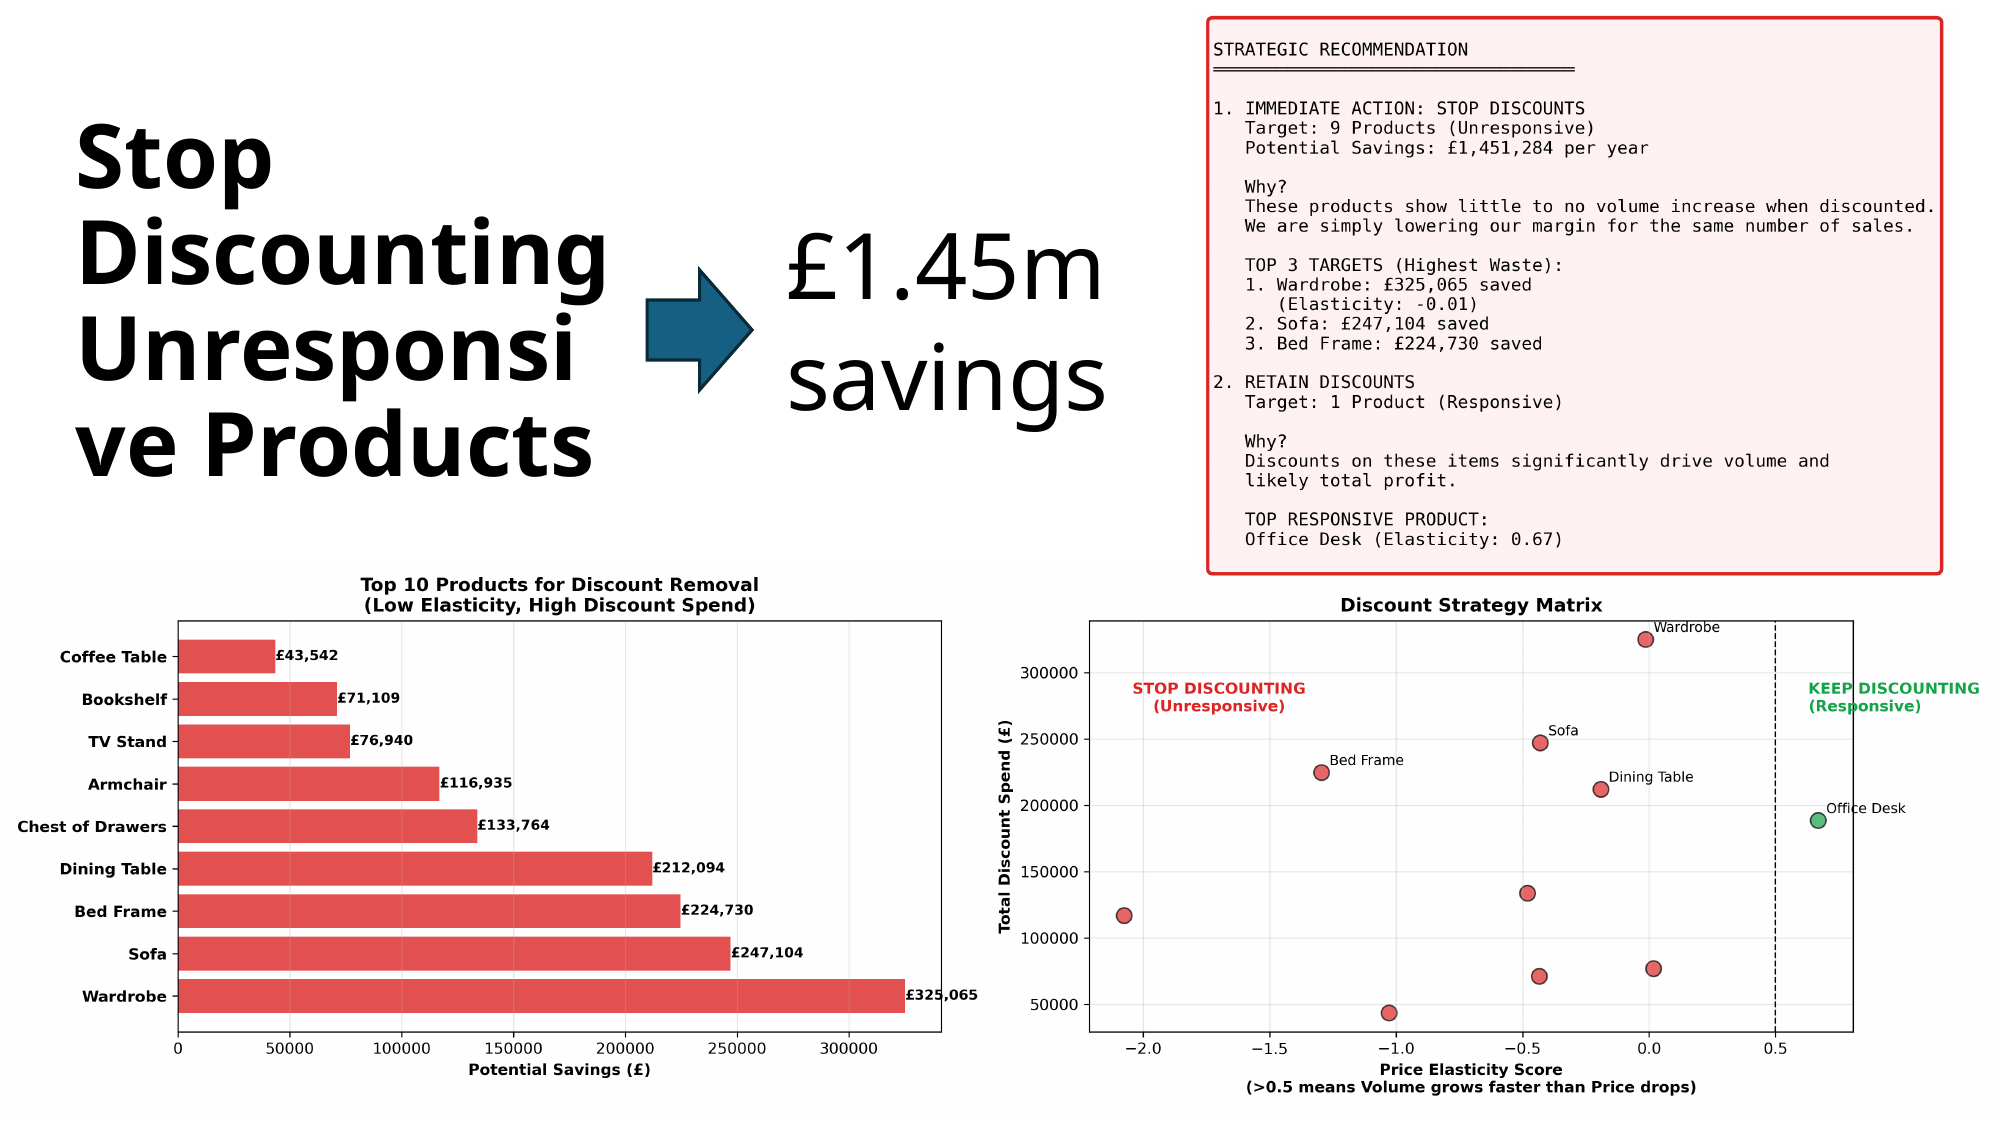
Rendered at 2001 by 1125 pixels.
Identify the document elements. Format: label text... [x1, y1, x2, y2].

title Stop Discounting Unresponsive Products [60, 96, 632, 512]
text_box £1.45m savings [771, 200, 1145, 436]
picture [0, 8, 2000, 1119]
text_box [645, 265, 755, 395]
